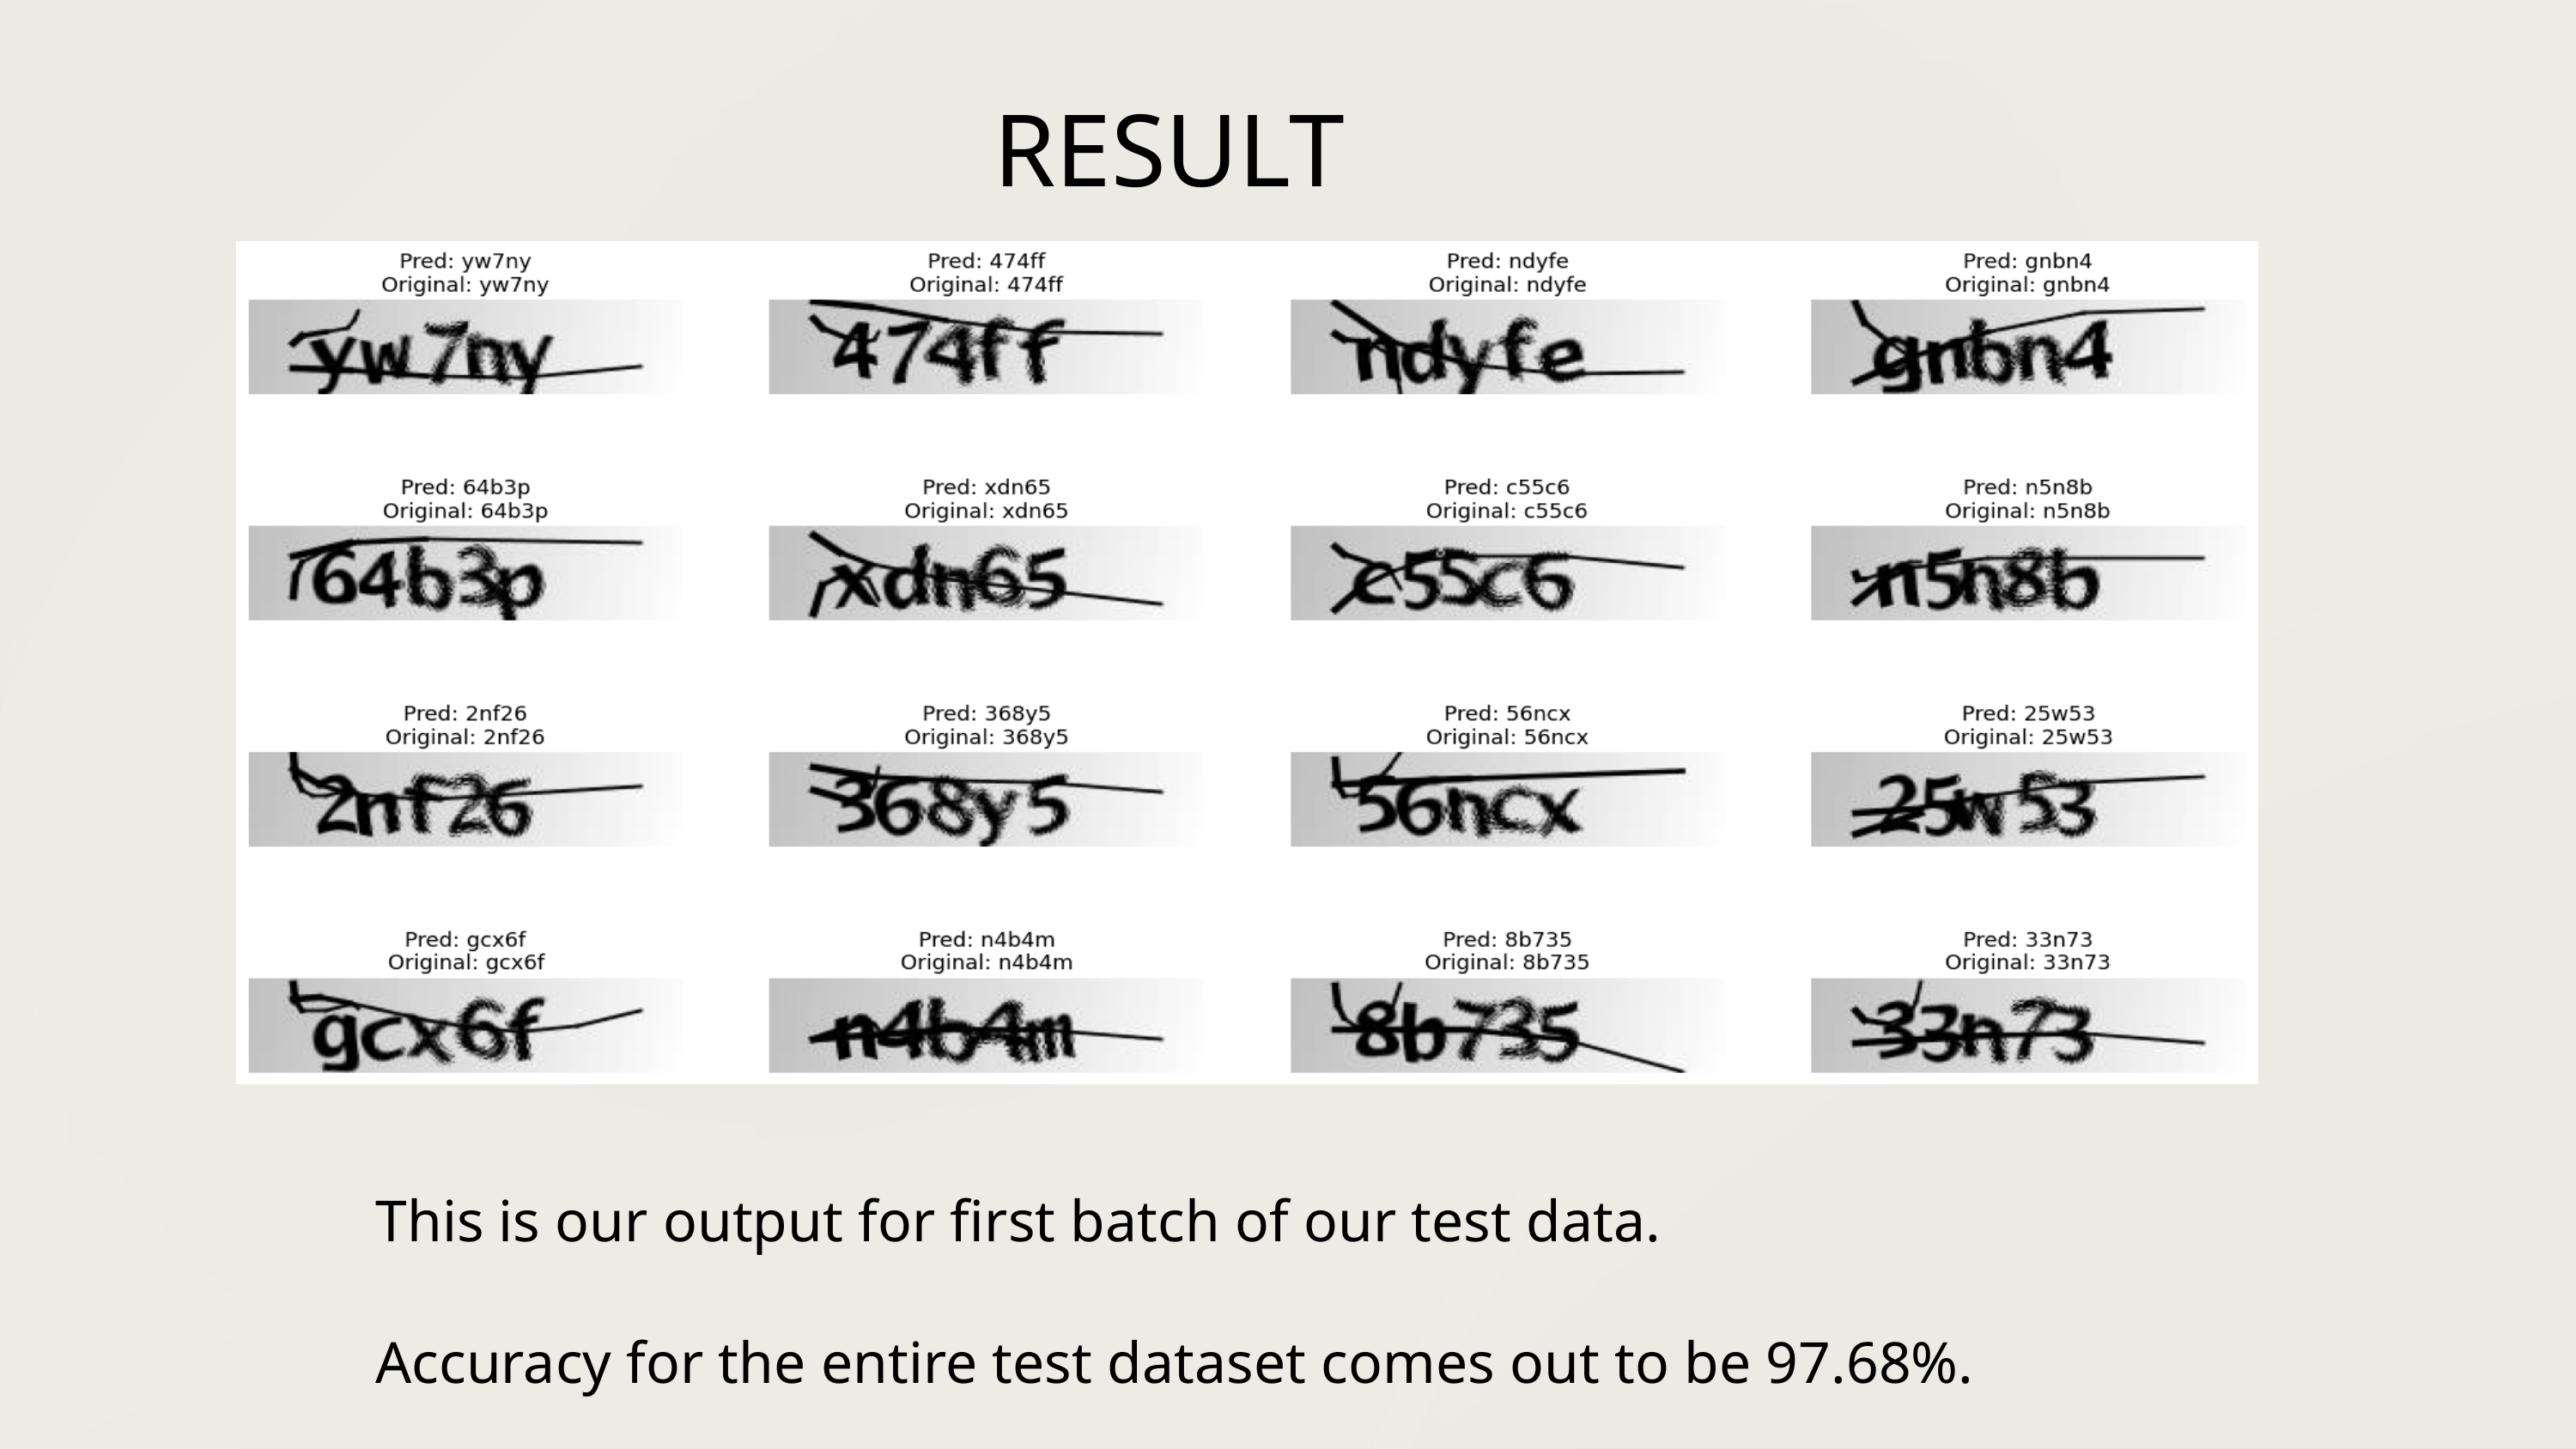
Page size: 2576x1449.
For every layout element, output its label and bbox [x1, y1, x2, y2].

picture [235, 240, 2259, 1084]
text_box [0, 0, 2576, 1449]
